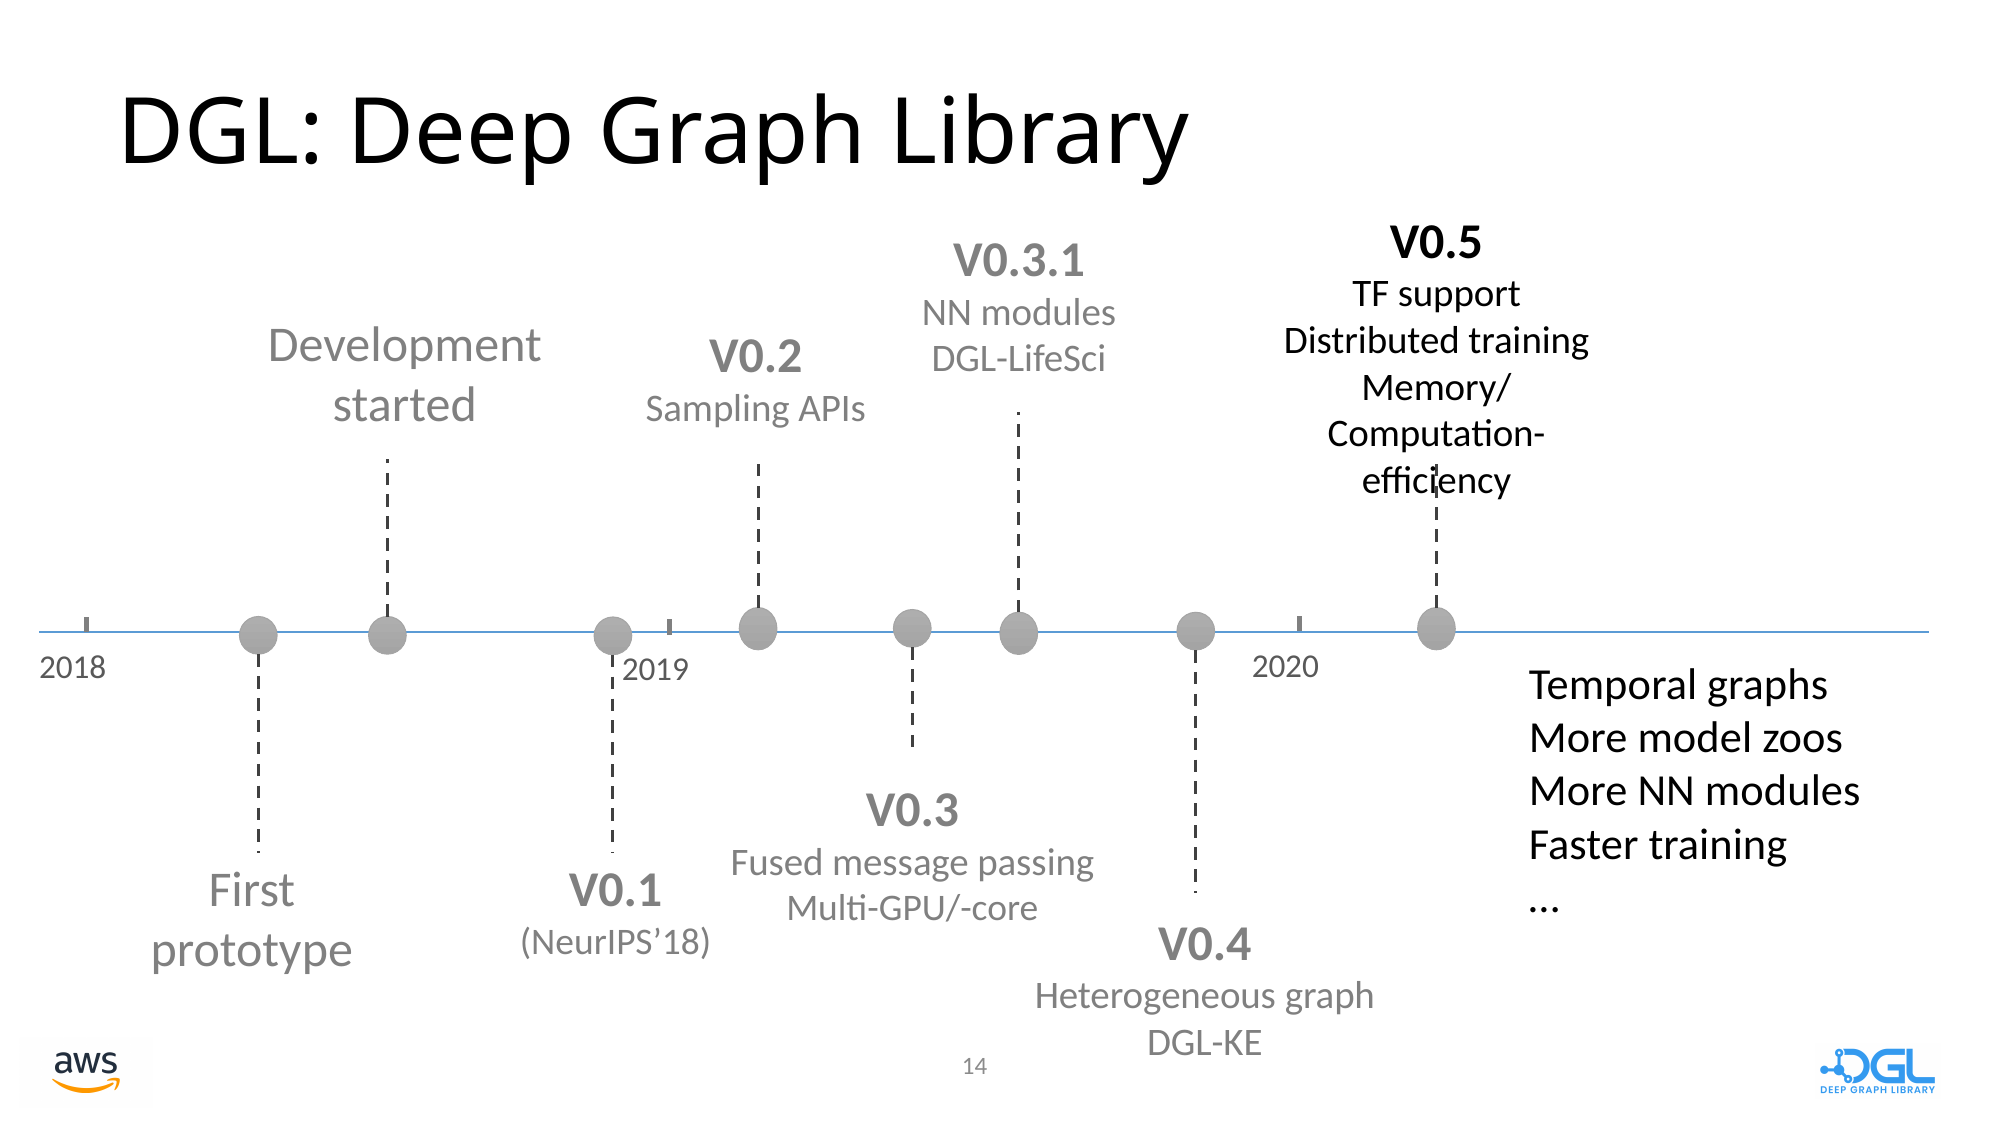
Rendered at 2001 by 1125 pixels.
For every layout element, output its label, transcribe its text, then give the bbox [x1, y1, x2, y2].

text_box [691, 609, 984, 943]
title DGL: Deep Graph Library [102, 25, 1828, 243]
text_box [885, 219, 1153, 655]
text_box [984, 612, 1426, 1073]
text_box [117, 616, 386, 986]
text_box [1262, 200, 1611, 650]
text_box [239, 303, 571, 655]
picture [19, 1037, 153, 1108]
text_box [621, 315, 885, 616]
picture [1815, 1043, 1941, 1099]
text_box Temporal graphs More model zoos More NN modules Faster training … [1514, 647, 1930, 929]
slide_number 14 [770, 1035, 1179, 1096]
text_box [492, 616, 739, 1032]
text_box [23, 616, 117, 694]
